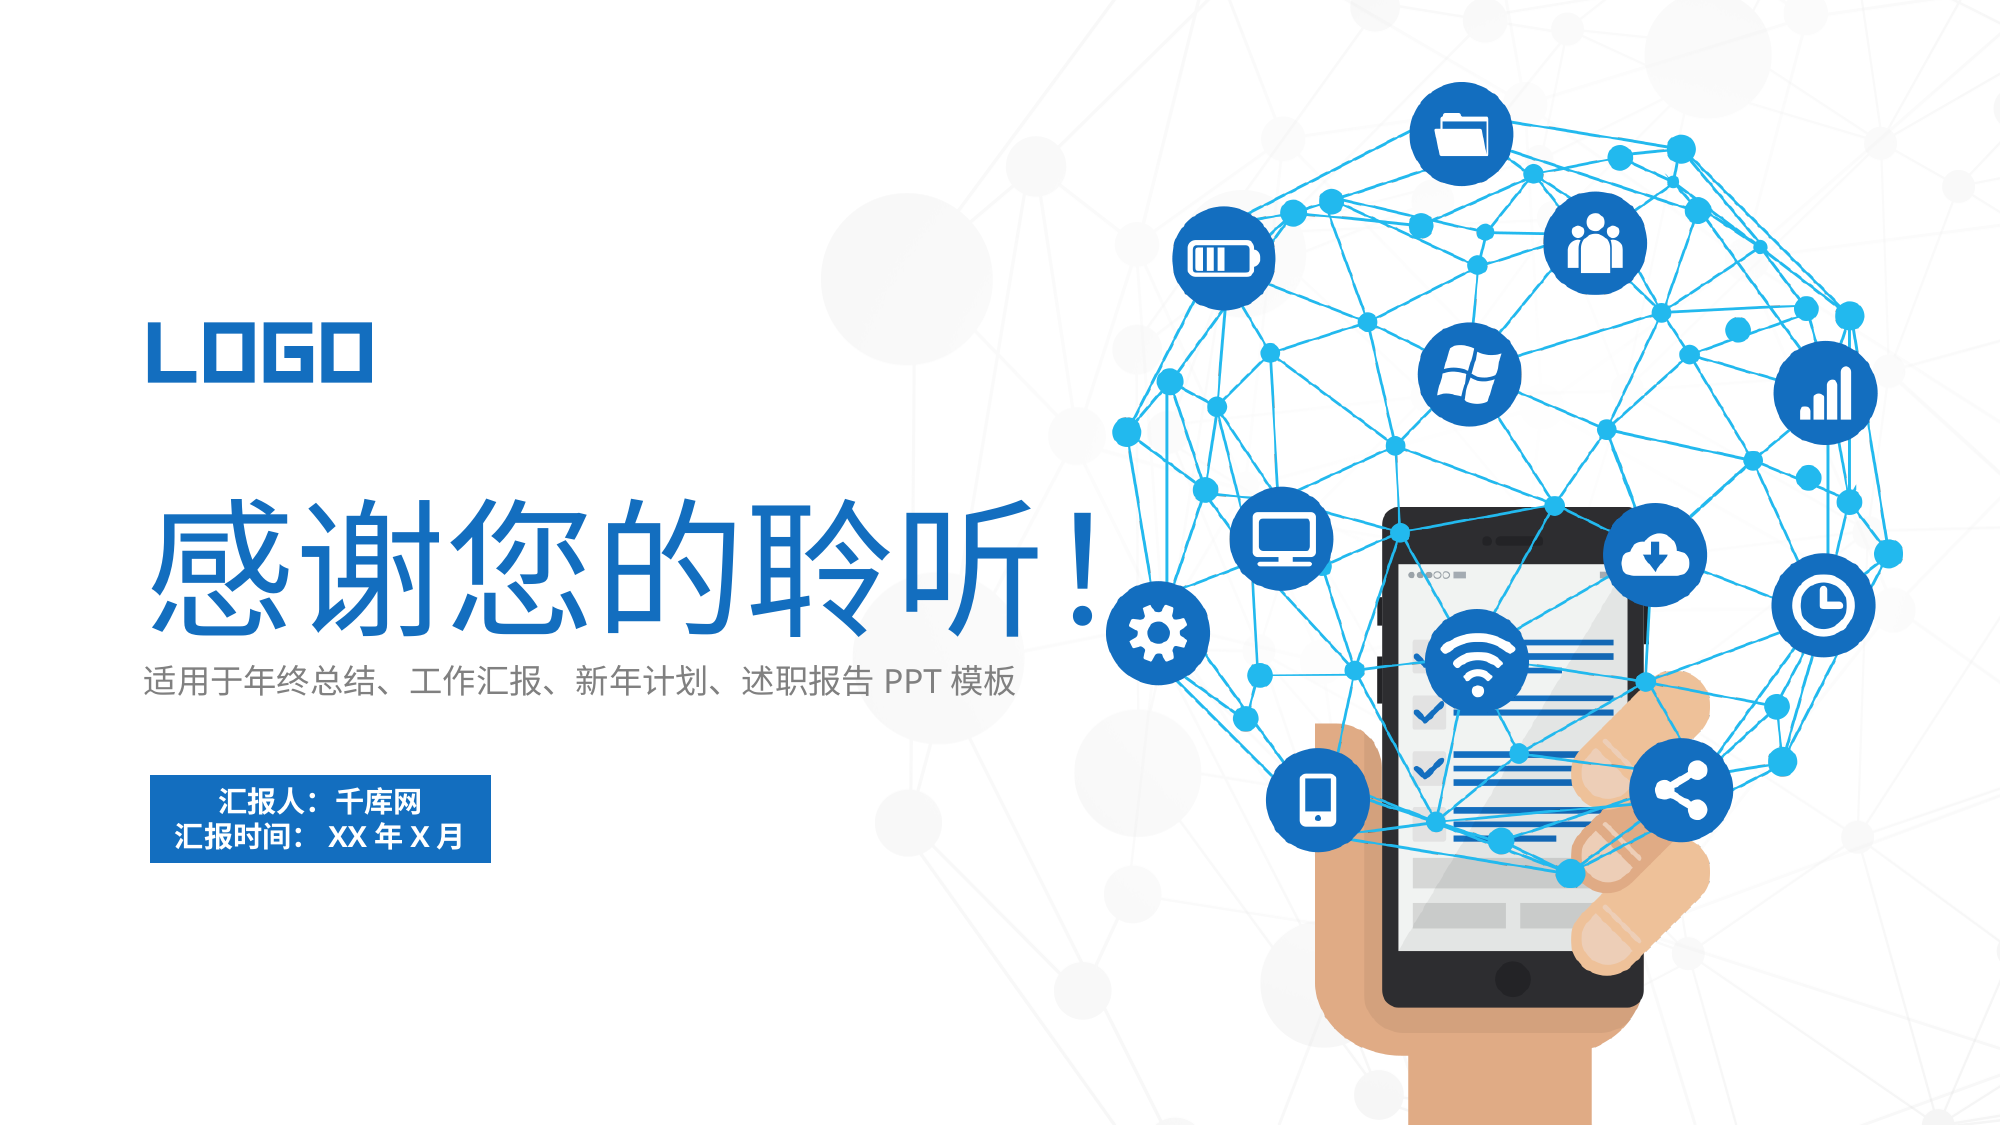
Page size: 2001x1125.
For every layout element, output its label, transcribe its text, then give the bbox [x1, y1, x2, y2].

text_box [204, 322, 255, 383]
text_box 适用于年终总结、工作汇报、新年计划、述职报告PPT模板 [129, 652, 1032, 708]
text_box [321, 322, 372, 383]
text_box [147, 322, 197, 383]
picture [0, 0, 2000, 1125]
text_box [263, 322, 314, 383]
text_box 汇报人：千库网 汇报时间：XX年X月 [150, 775, 491, 863]
text_box 感谢您的聆听！ [130, 468, 1106, 663]
